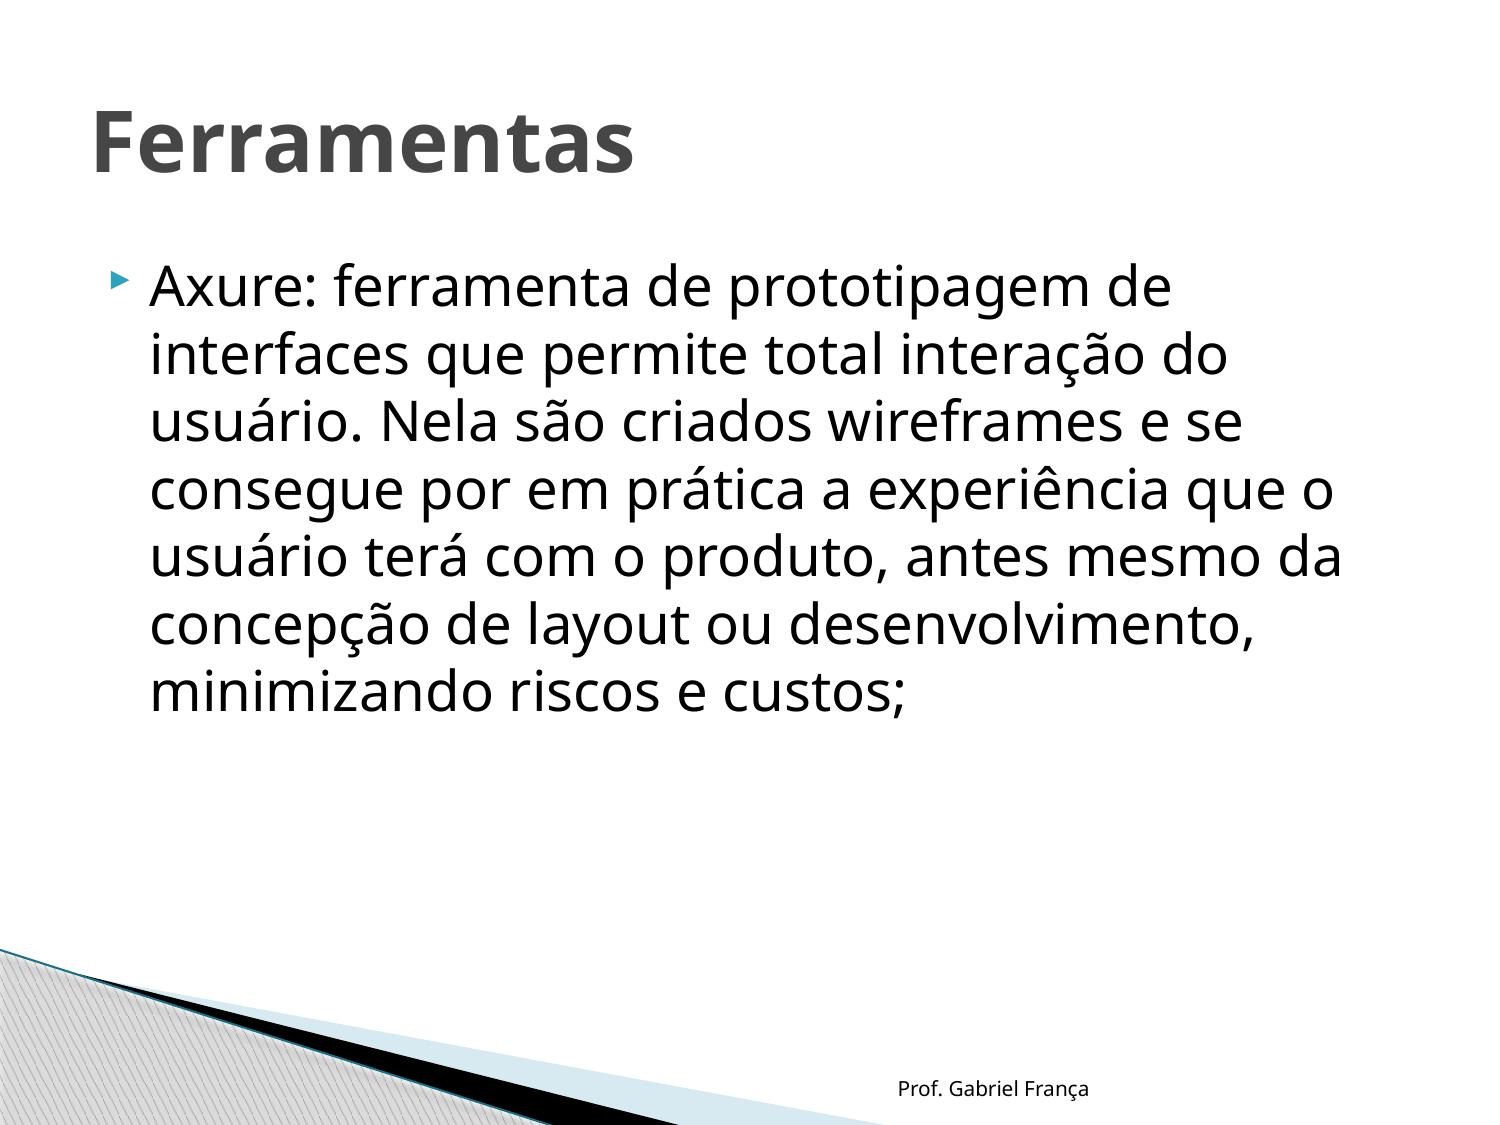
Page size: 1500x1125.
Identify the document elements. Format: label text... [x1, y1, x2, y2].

title Ferramentas [75, 45, 1425, 233]
footer Prof. Gabriel França [718, 1051, 1105, 1112]
list Axure: ferramenta de prototipagem de interfaces que permite total interação do usuário. Nela são criados wireframes e se consegue por em prática a experiência que o usuário terá com o produto, antes mesmo da concepção de layout ou desenvolvimento, minimizando riscos e custos; [75, 243, 1425, 986]
